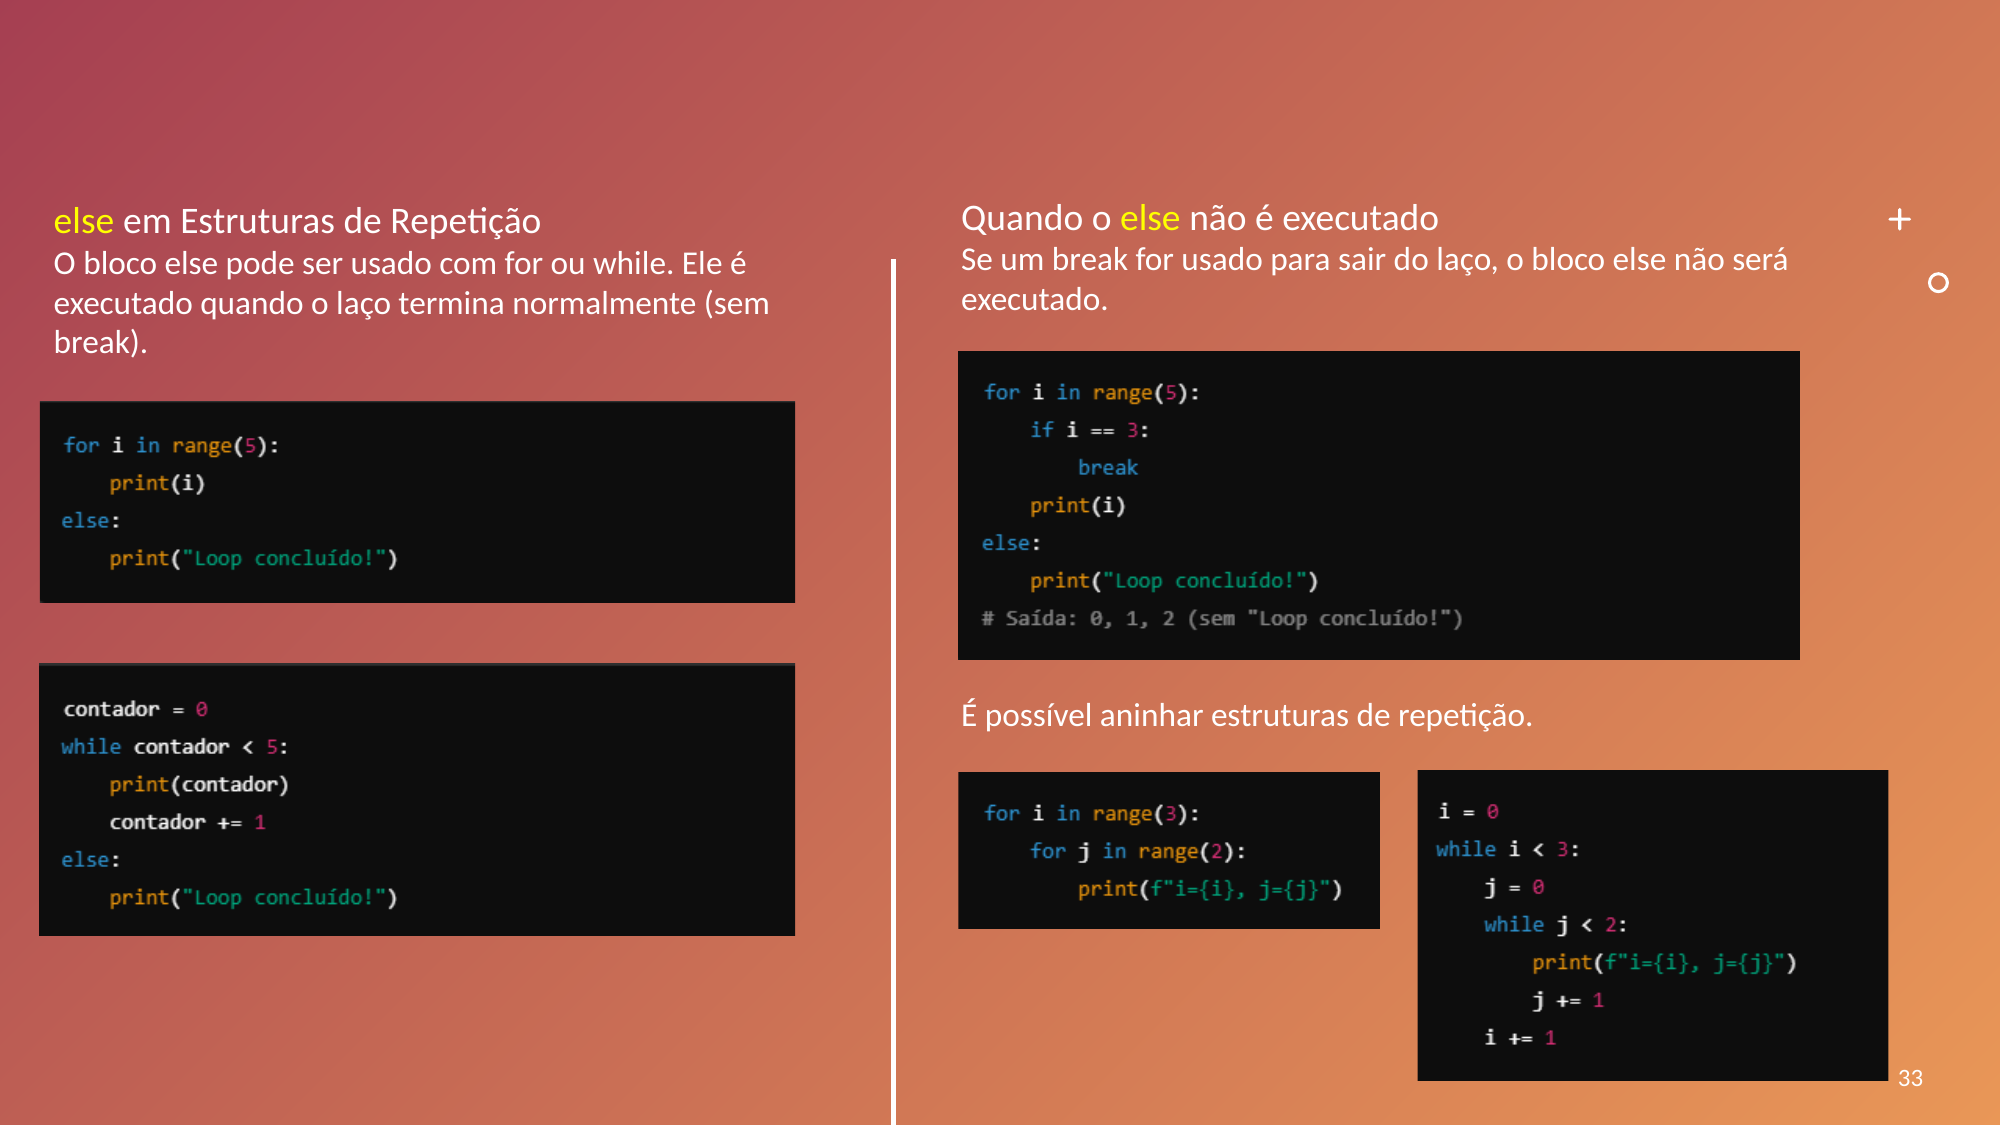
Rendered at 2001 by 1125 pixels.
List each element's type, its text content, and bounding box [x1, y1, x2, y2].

picture [1417, 770, 1889, 1081]
text_box [0, 0, 2000, 1125]
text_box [1888, 207, 1949, 294]
picture [38, 663, 796, 936]
picture [958, 772, 1380, 929]
slide_number 33 [1488, 1046, 1939, 1107]
text_box É possível aninhar estruturas de repetição. [946, 686, 1862, 741]
text_box else em Estruturas de Repetição O bloco else pode ser usado com for ou while. Ele é executado quando o laço termina normalmente (sem break). [39, 188, 795, 368]
picture [958, 351, 1800, 660]
text_box Quando o else não é executado Se um break for usado para sair do laço, o bloco else não será executado. [946, 185, 1862, 325]
picture [39, 401, 796, 603]
